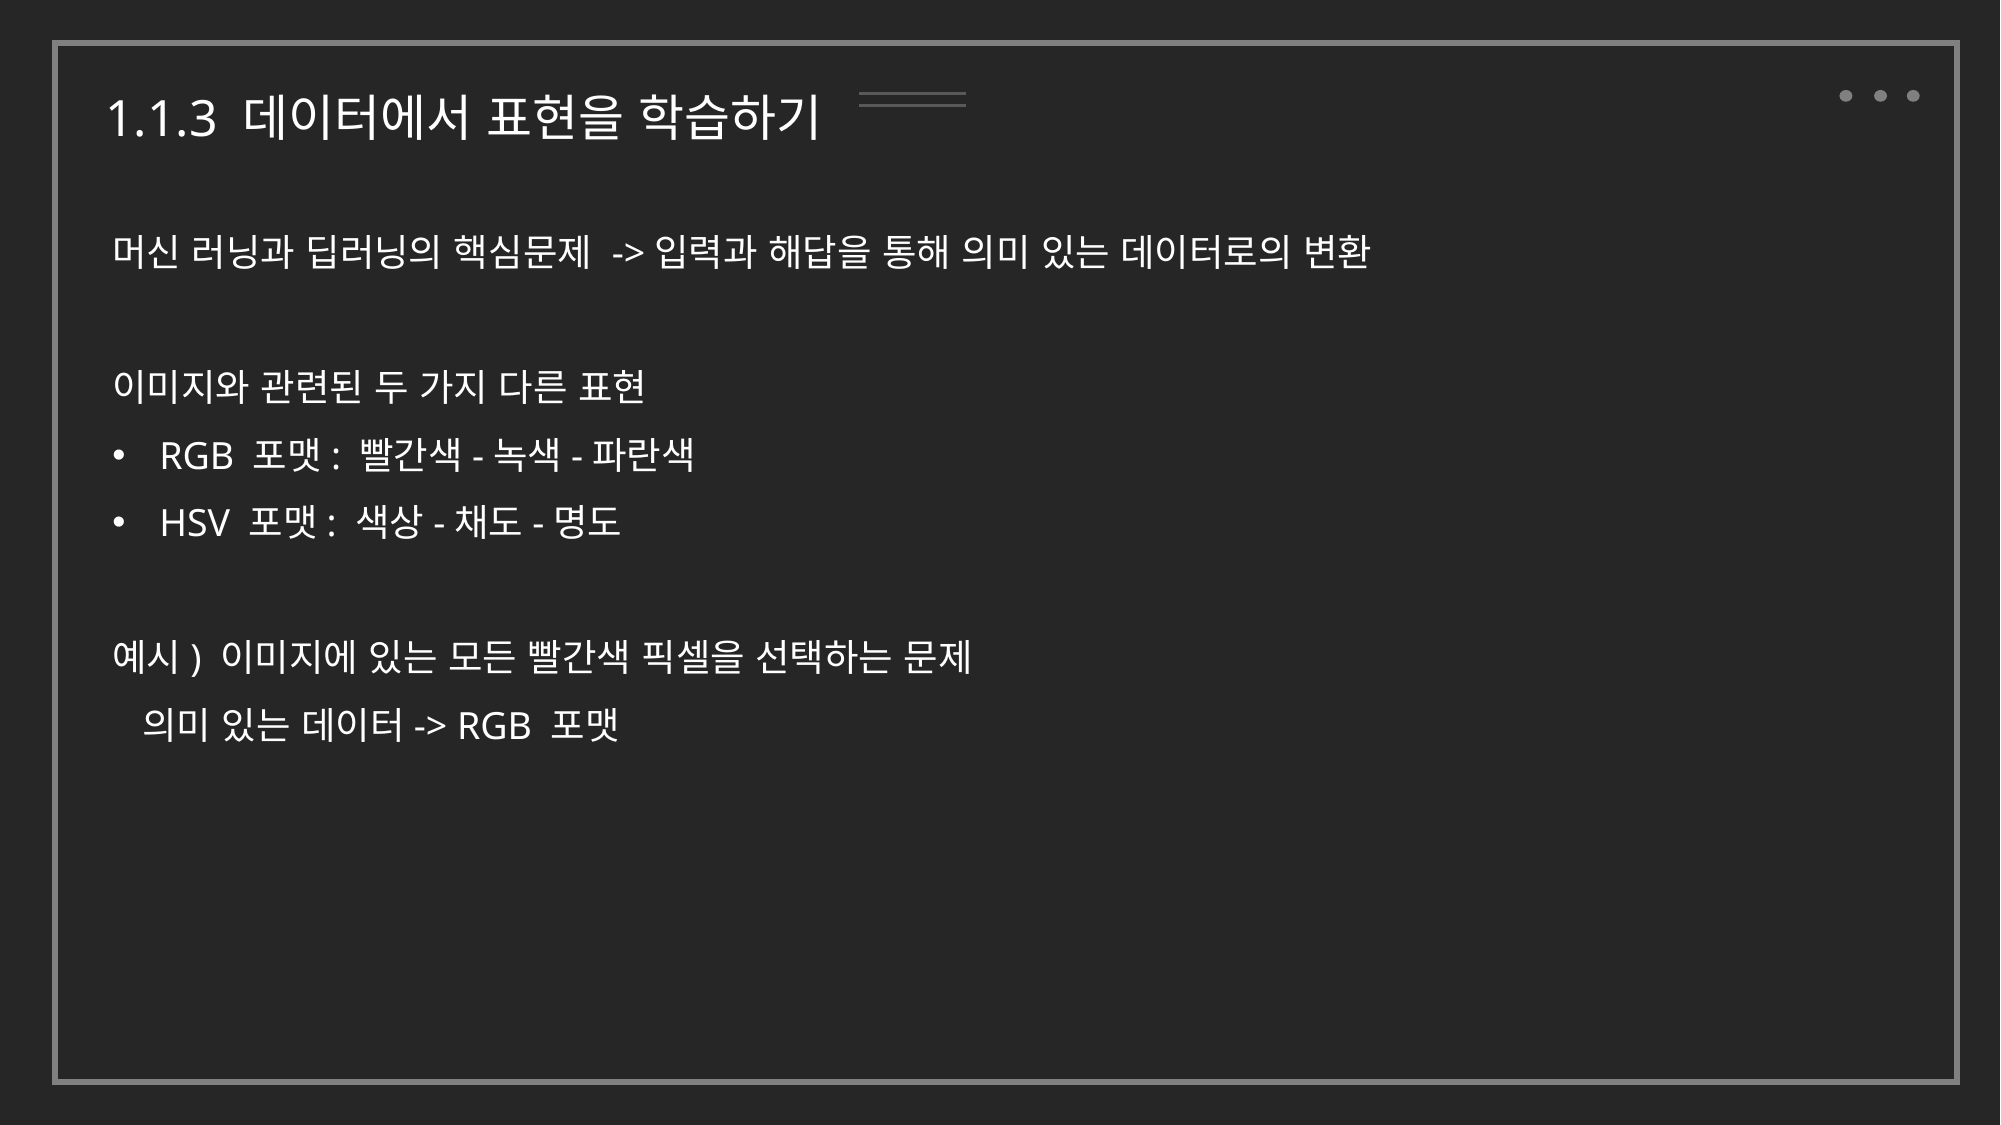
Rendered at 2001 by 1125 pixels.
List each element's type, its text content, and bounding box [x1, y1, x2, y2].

text_box [53, 41, 1959, 1084]
text_box 머신 러닝과 딥러닝의 핵심문제 ->입력과 해답을 통해 의미 있는 데이터로의 변환 이미지와 관련된 두 가지 다른 표현 RGB 포맷: 빨간색-녹색-파란색 HSV 포맷: 색상-채도-명도 예시) 이미지에 있는 모든 빨간색 픽셀을 선택하는 문제 의미 있는 데이터-> RGB 포맷 [97, 199, 1856, 957]
text_box 1.1.3 데이터에서 표현을 학습하기 [90, 48, 989, 154]
